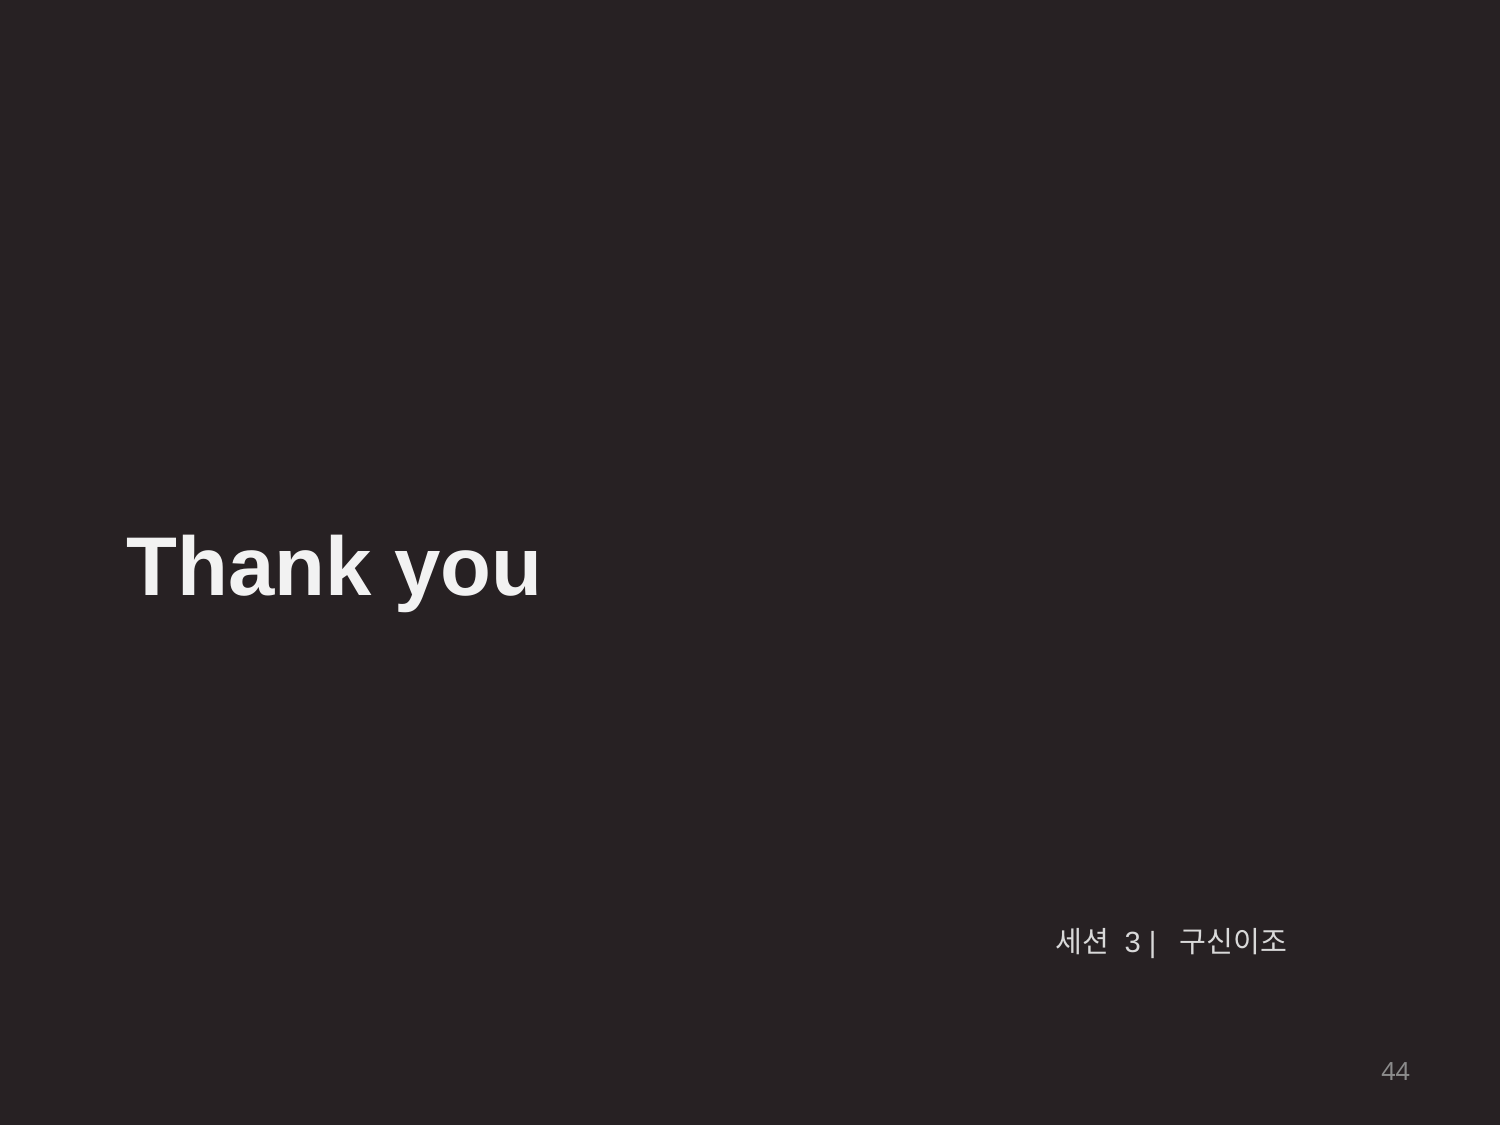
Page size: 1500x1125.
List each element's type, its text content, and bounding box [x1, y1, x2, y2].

text_box Thank you [112, 504, 659, 620]
slide_number 44 [1074, 1042, 1425, 1103]
text_box 세션 3 | 구신이조 [1040, 916, 1493, 966]
